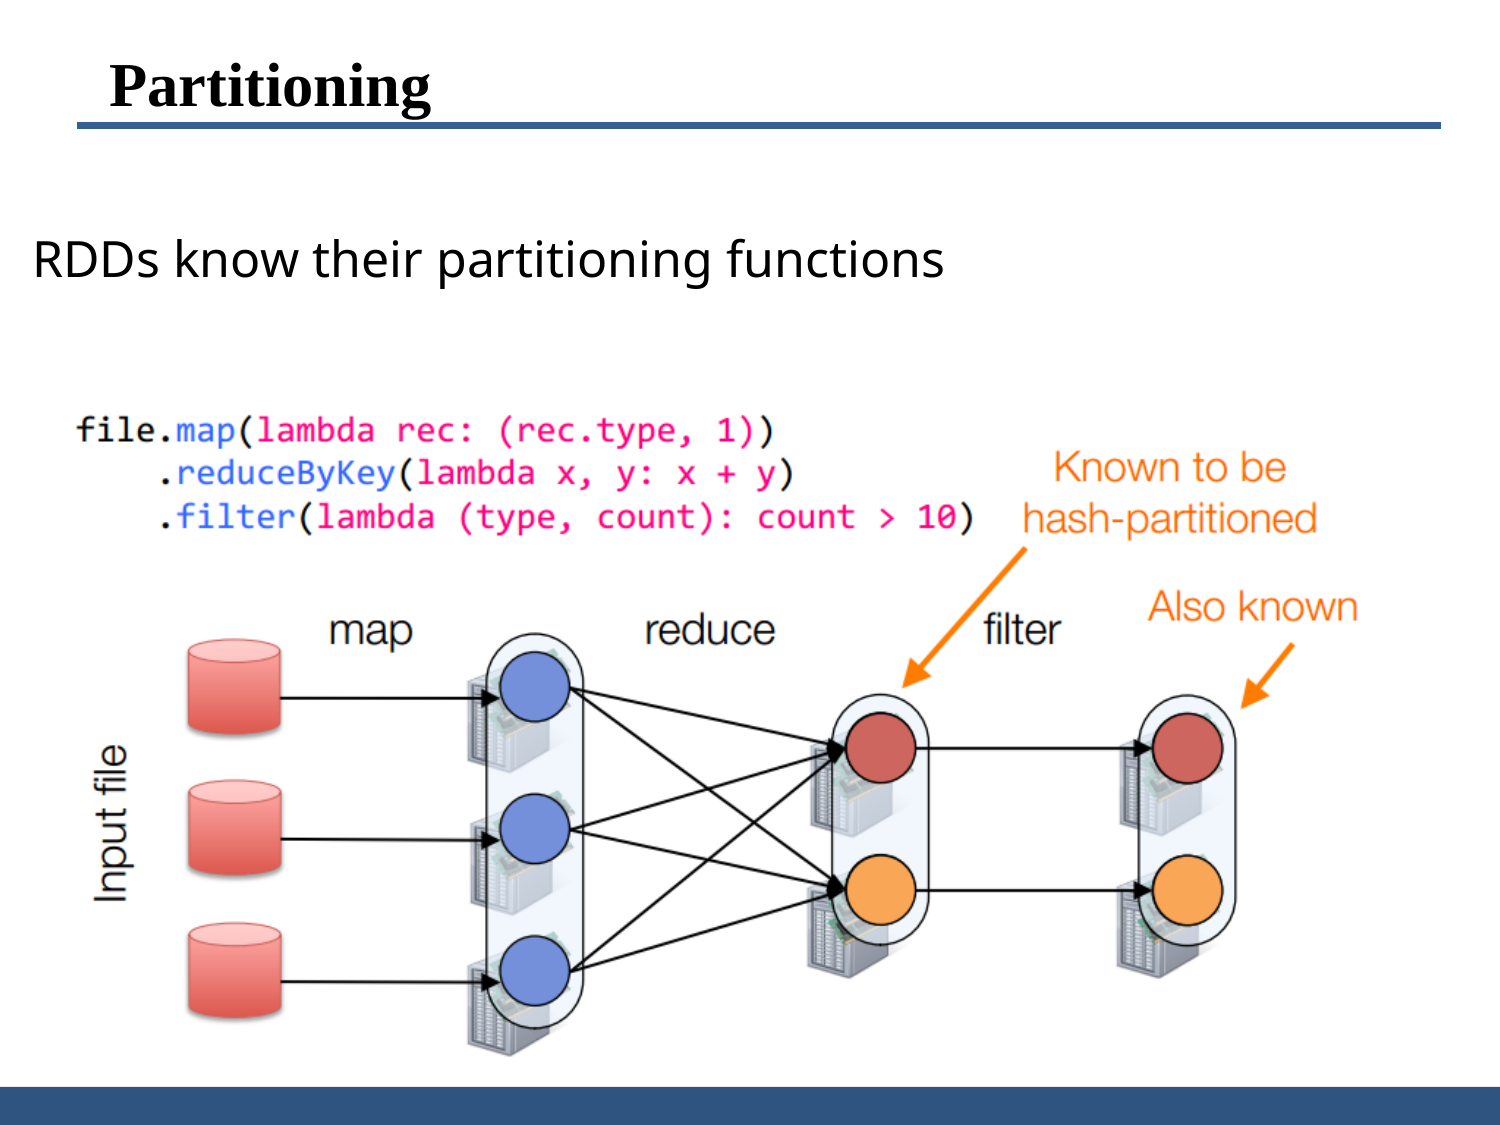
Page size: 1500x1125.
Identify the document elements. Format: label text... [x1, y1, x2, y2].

picture [45, 361, 1363, 1064]
text_box RDDs know their partitioning functions [17, 219, 963, 385]
list Partitioning [94, 36, 1406, 121]
